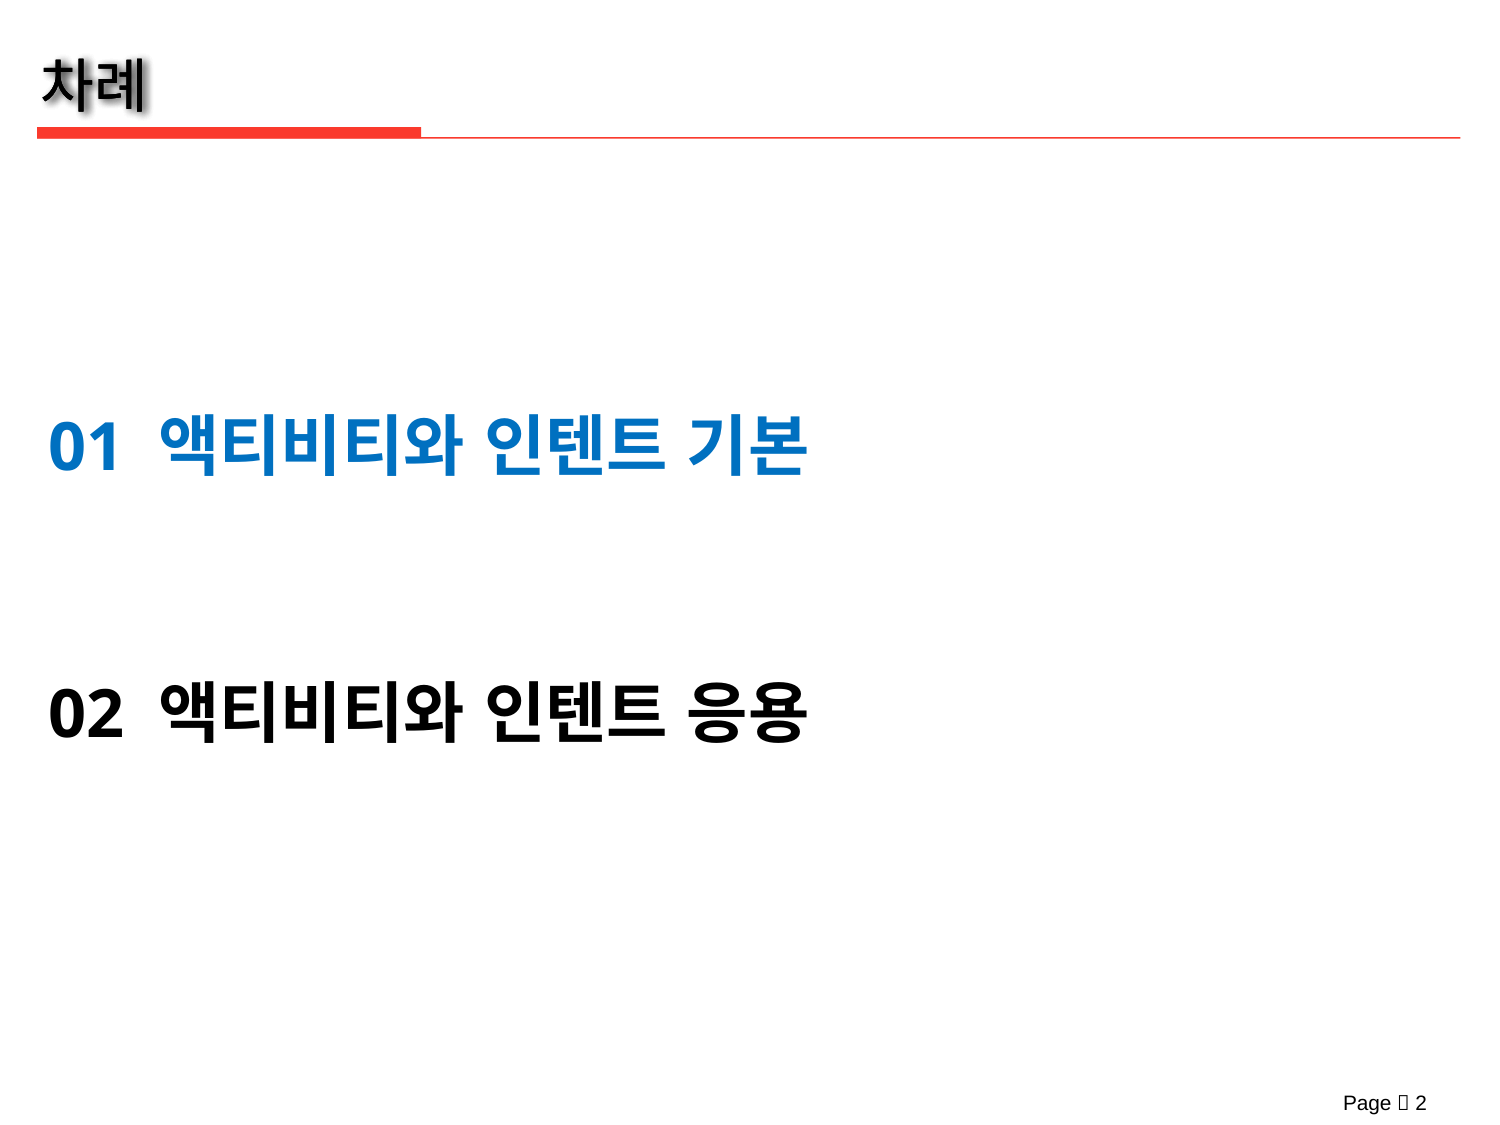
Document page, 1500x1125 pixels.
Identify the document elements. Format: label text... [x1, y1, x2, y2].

list 01 액티비티와 인텐트 기본 02 액티비티와 인텐트 응용 [48, 243, 1448, 952]
